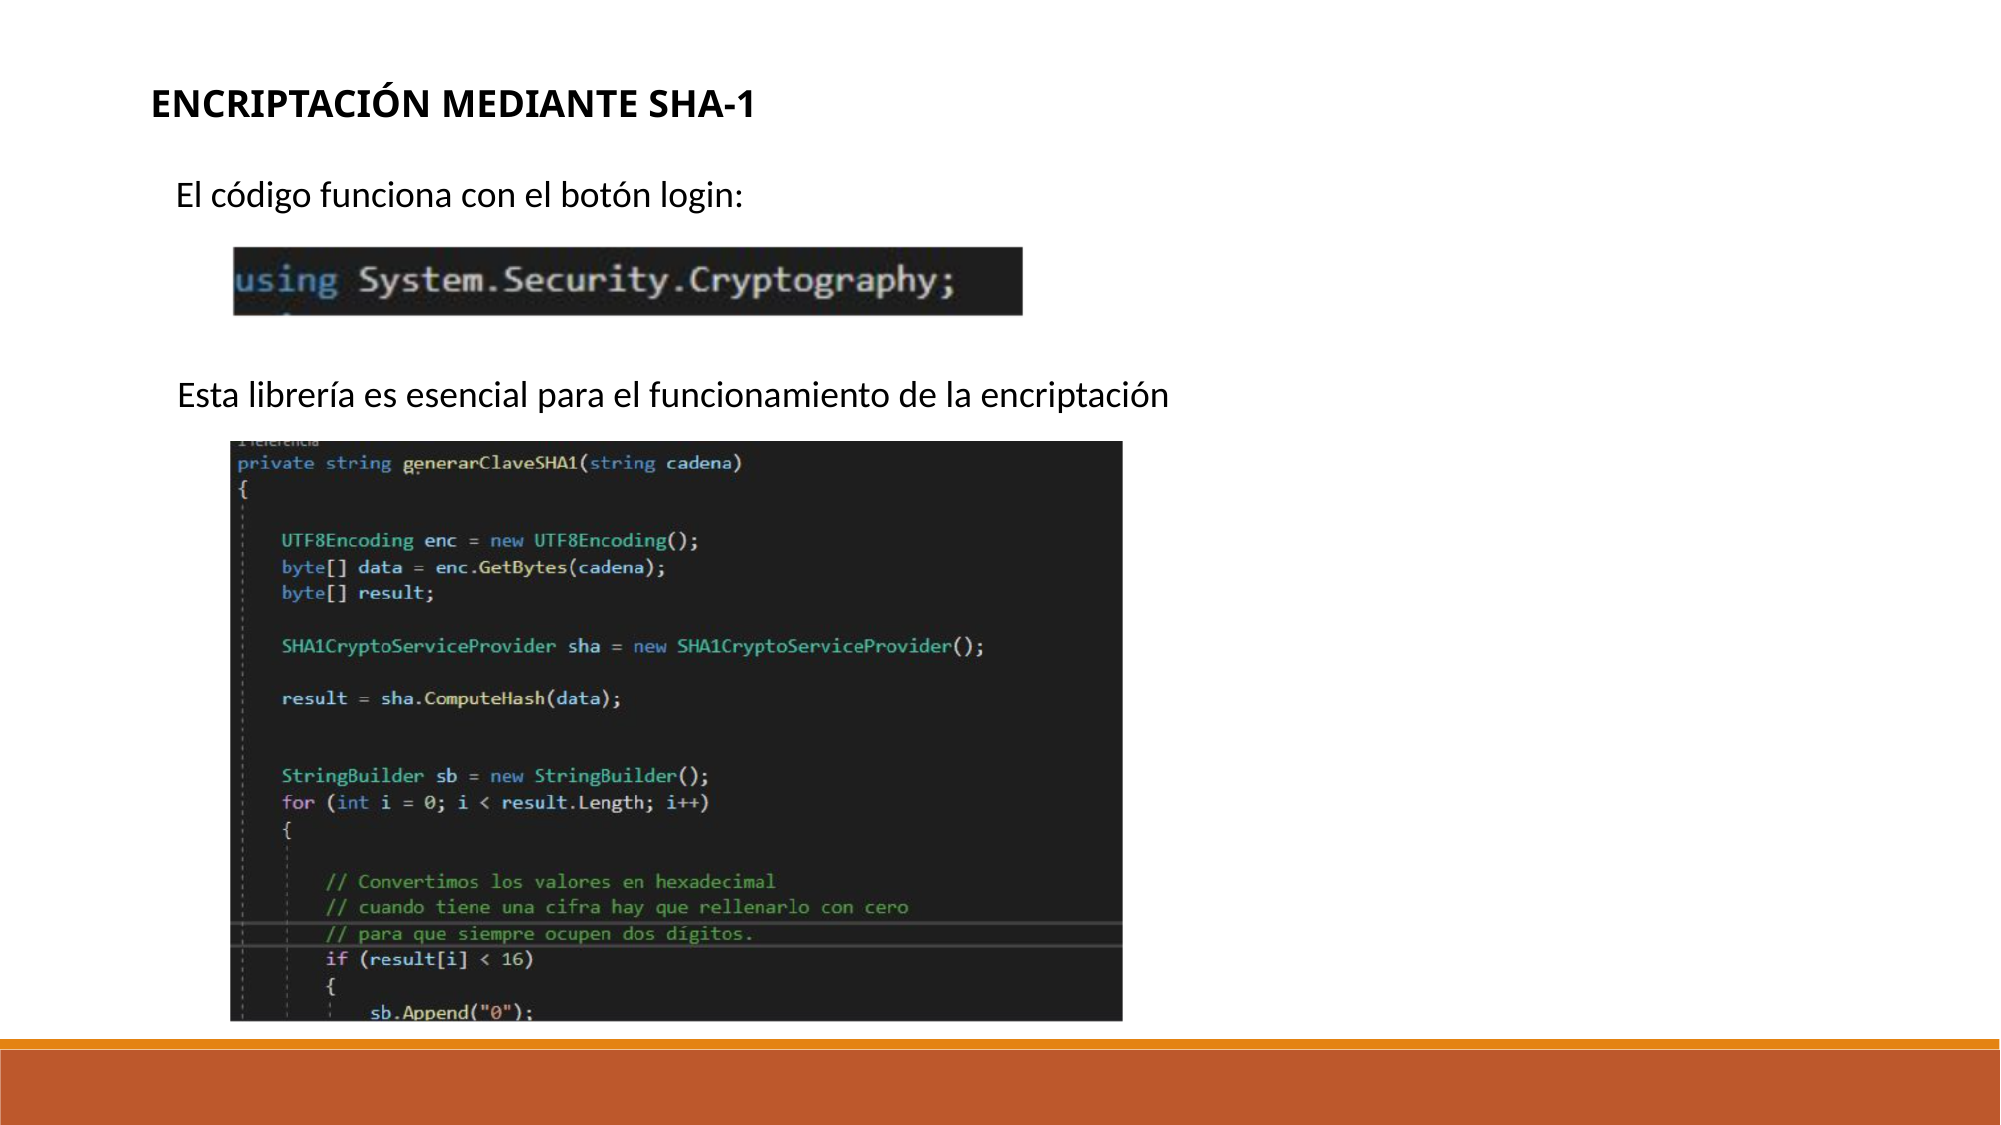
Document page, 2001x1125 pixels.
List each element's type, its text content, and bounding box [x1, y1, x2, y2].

text_box Esta librería es esencial para el funcionamiento de la encriptación [162, 362, 1186, 423]
picture [223, 241, 1034, 327]
text_box El código funciona con el botón login: [161, 162, 760, 223]
text_box ENCRIPTACIÓN MEDIANTE SHA-1 [135, 72, 1378, 132]
picture [223, 435, 1141, 1026]
